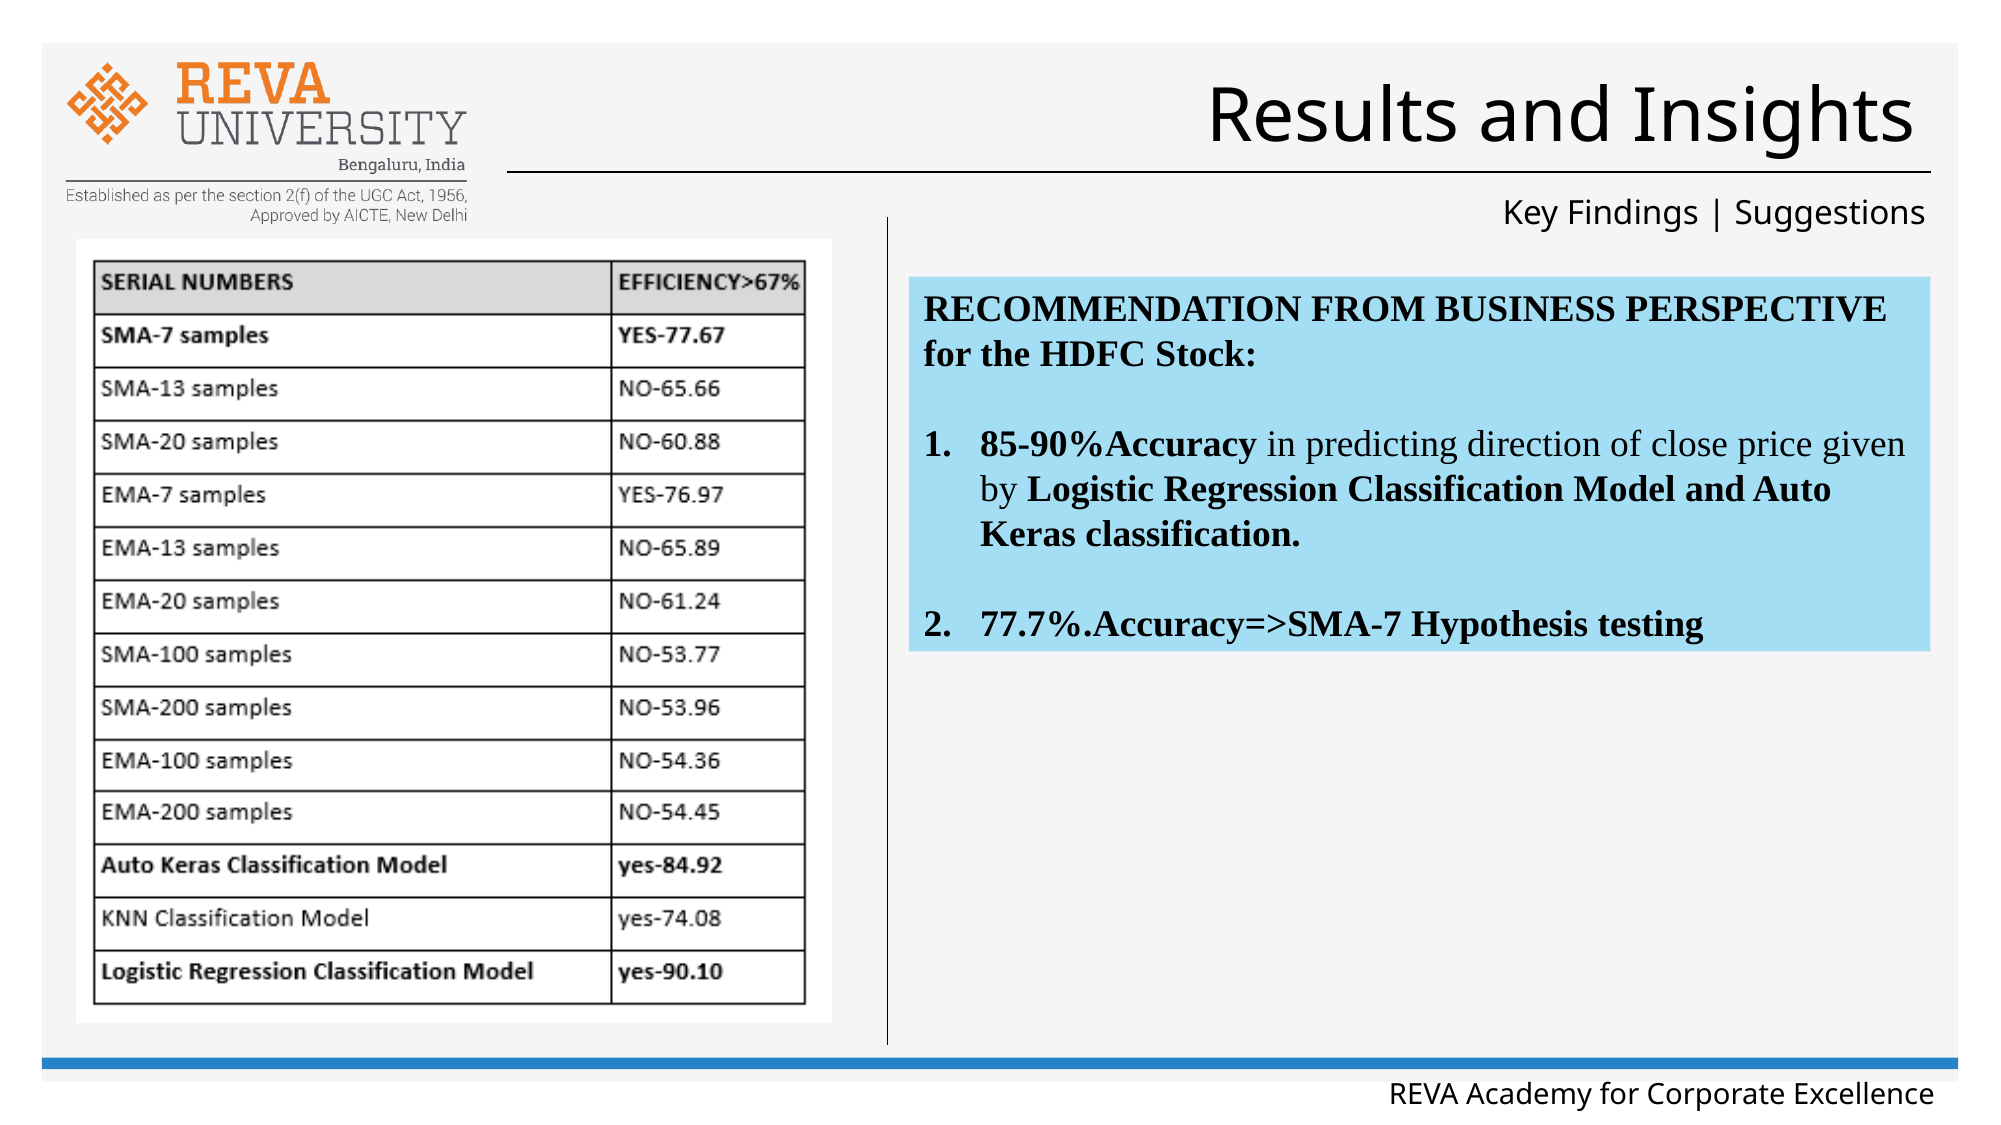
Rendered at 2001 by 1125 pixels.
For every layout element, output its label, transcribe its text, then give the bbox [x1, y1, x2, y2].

text_box Key Findings | Suggestions [1009, 183, 1950, 239]
text_box RECOMMENDATION FROM BUSINESS PERSPECTIVE for the HDFC Stock: 85-90%Accuracy in predicting direction of close price given by Logistic Regression Classification Model and Auto Keras classification. 77.7%.Accuracy=>SMA-7 Hypothesis testing [908, 276, 1931, 652]
picture [65, 62, 467, 224]
title Results and Insights [555, 62, 1931, 173]
picture [76, 239, 832, 1023]
